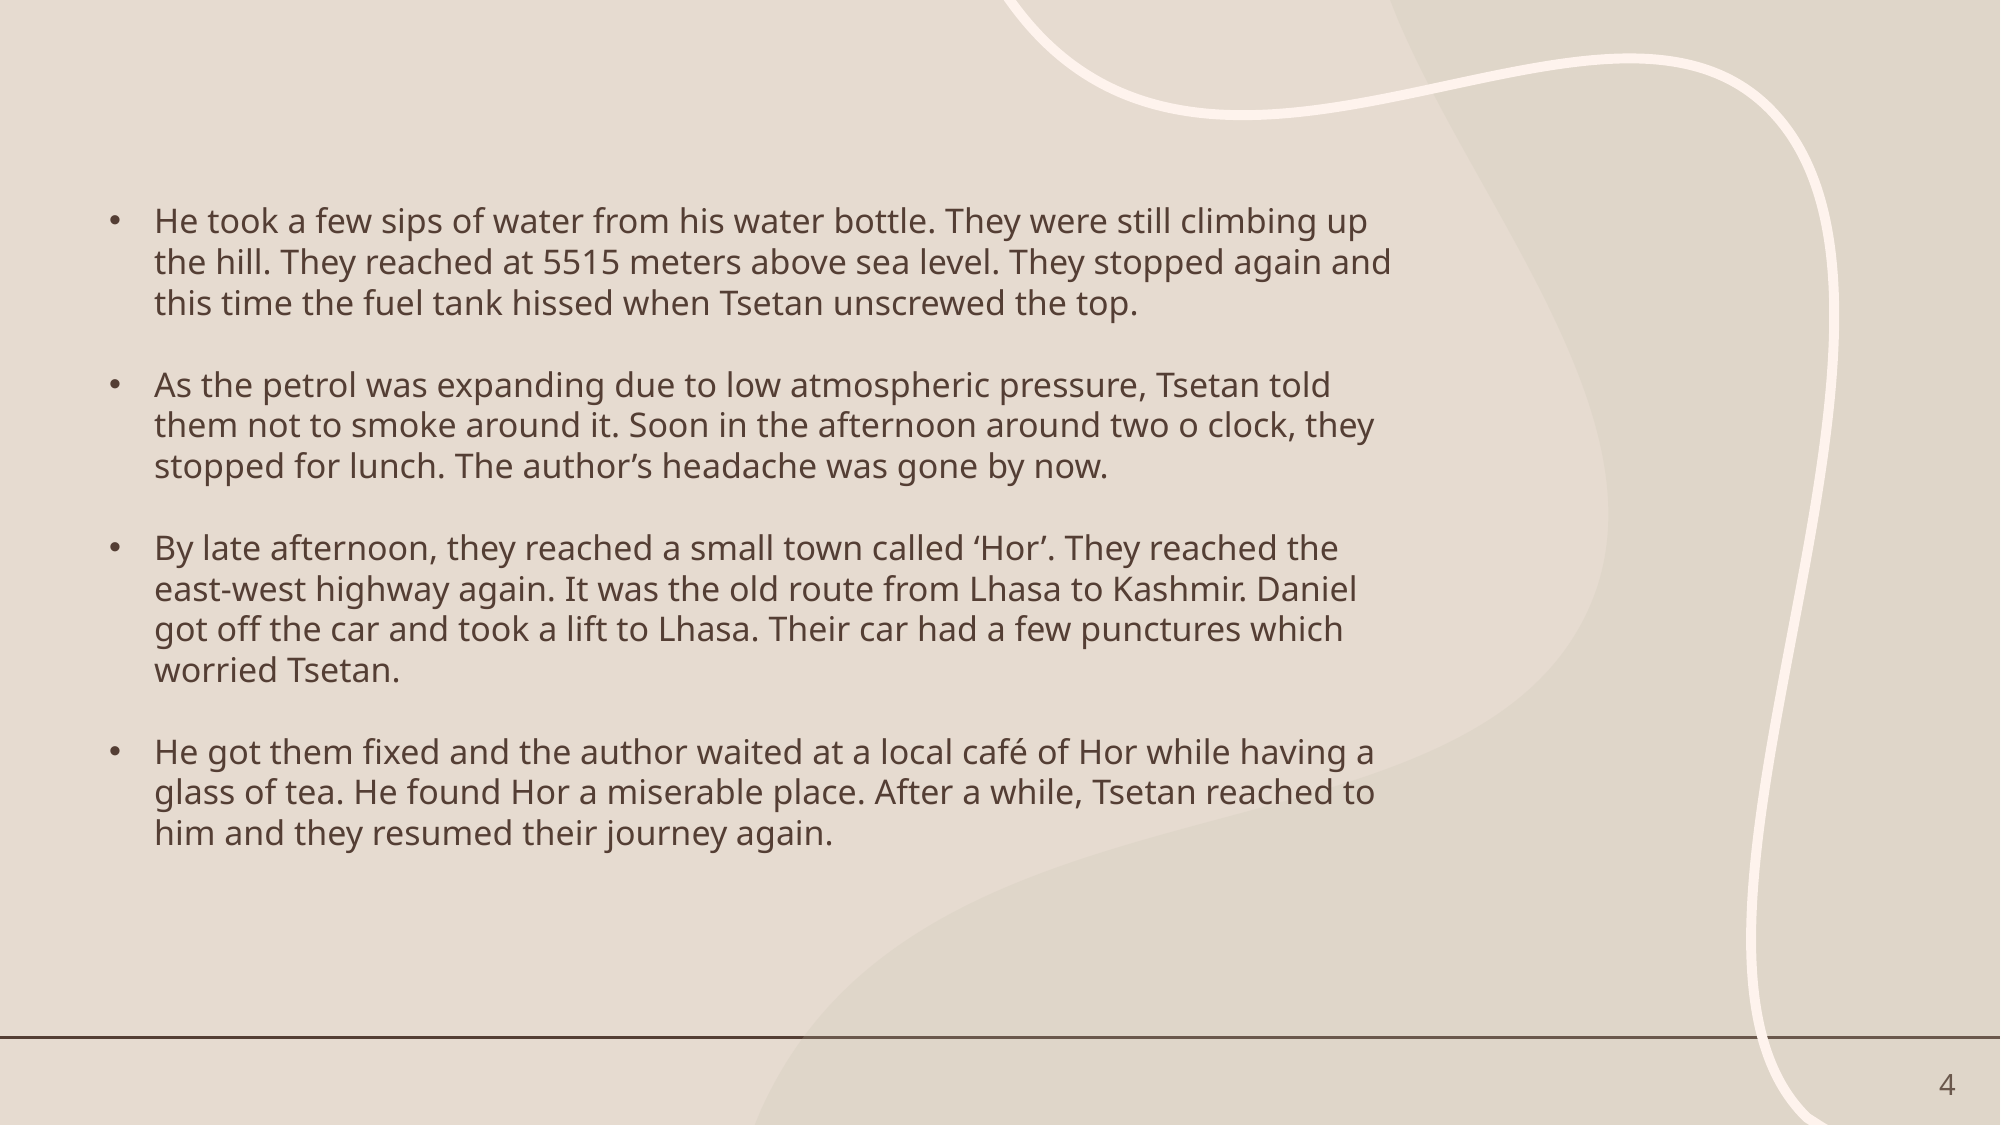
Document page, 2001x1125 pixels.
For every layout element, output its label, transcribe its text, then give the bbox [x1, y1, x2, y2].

text_box He took a few sips of water from his water bottle. They were still climbing up the hill. They reached at 5515 meters above sea level. They stopped again and this time the fuel tank hissed when Tsetan unscrewed the top. As the petrol was expanding due to low atmospheric pressure, Tsetan told them not to smoke around it. Soon in the afternoon around two o clock, they stopped for lunch. The author’s headache was gone by now. By late afternoon, they reached a small town called ‘Hor’. They reached the east-west highway again. It was the old route from Lhasa to Kashmir. Daniel got off the car and took a lift to Lhasa. Their car had a few punctures which worried Tsetan. He got them fixed and the author waited at a local café of Hor while having a glass of tea. He found Hor a miserable place. After a while, Tsetan reached to him and they resumed their journey again. [94, 192, 1430, 861]
slide_number 4 [1808, 1060, 1971, 1112]
